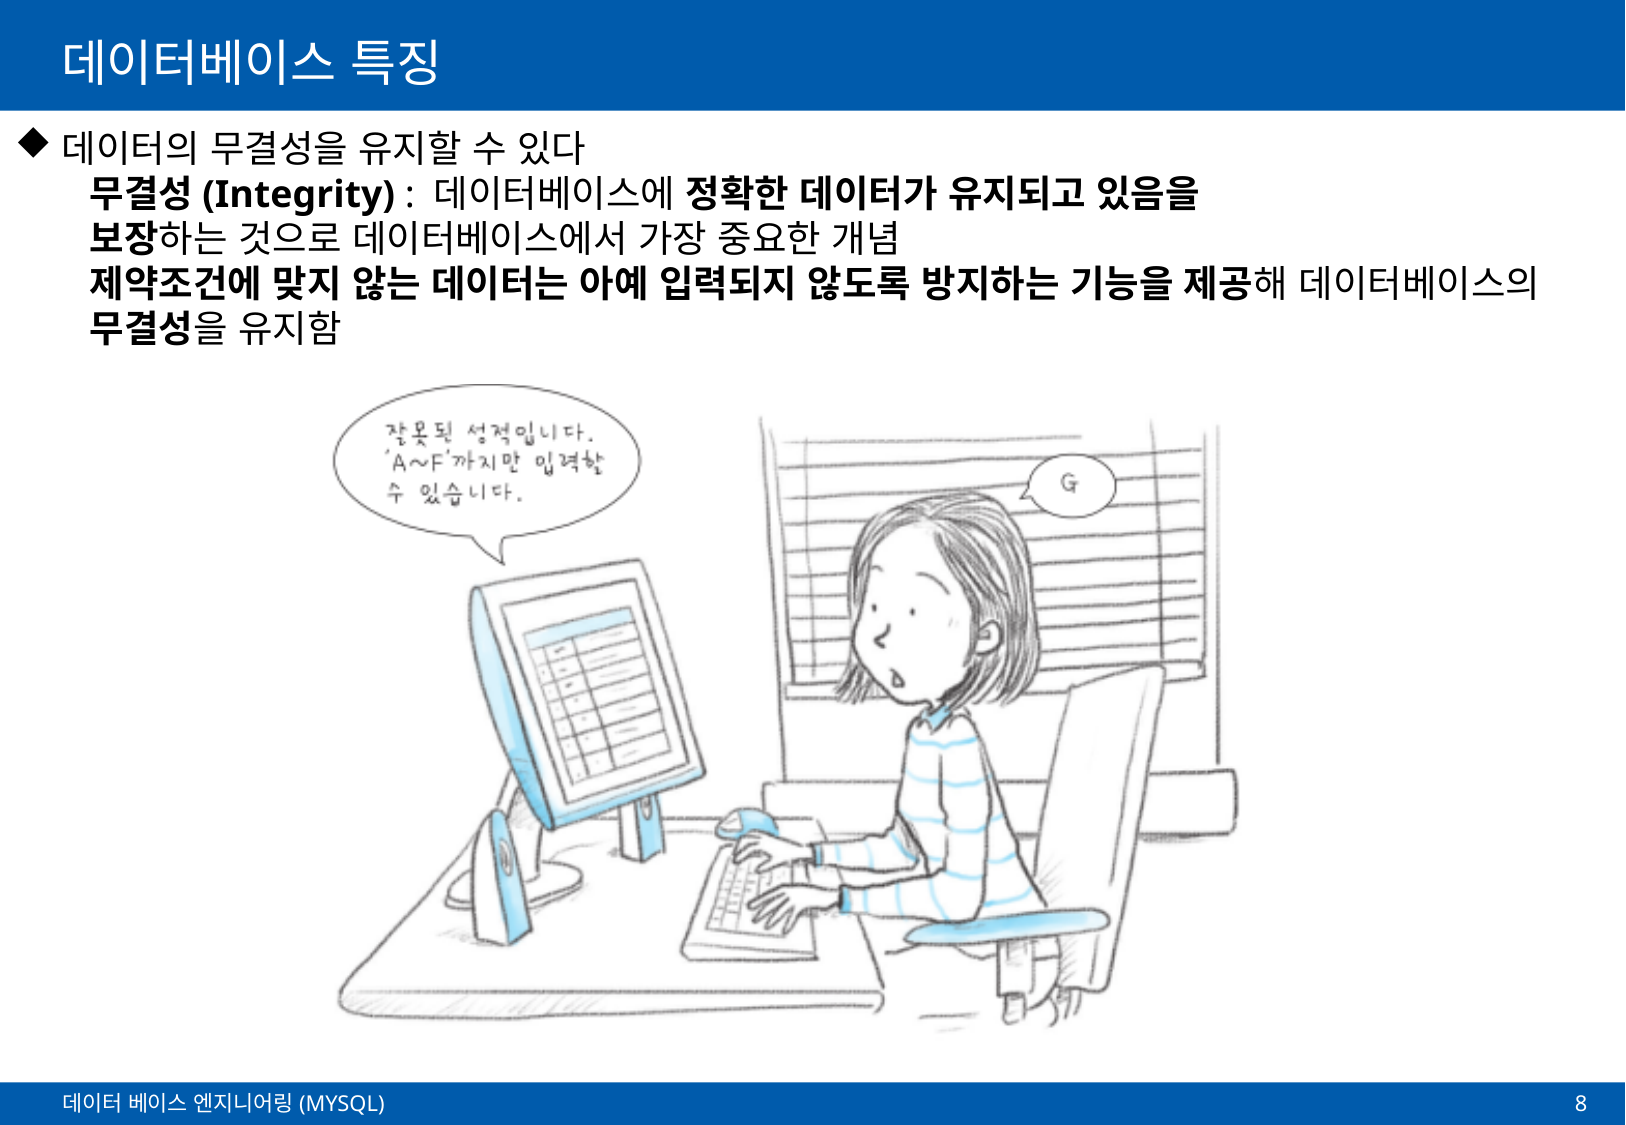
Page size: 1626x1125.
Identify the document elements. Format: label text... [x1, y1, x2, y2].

slide_number 8 [1375, 1086, 1603, 1123]
picture [315, 384, 1285, 1062]
text_box 데이터의 무결성을 유지할 수 있다 무결성(Integrity) : 데이터베이스에 정확한 데이터가 유지되고 있음을 보장하는 것으로 데이터베이스에서 가장 중요한 개념 제약조건에 맞지 않는 데이터는 아예 입력되지 않도록 방지하는 기능을 제공해 데이터베이스의 무결성을 유지함 [0, 117, 1625, 1086]
title 데이터베이스 특징 [46, 37, 1581, 95]
